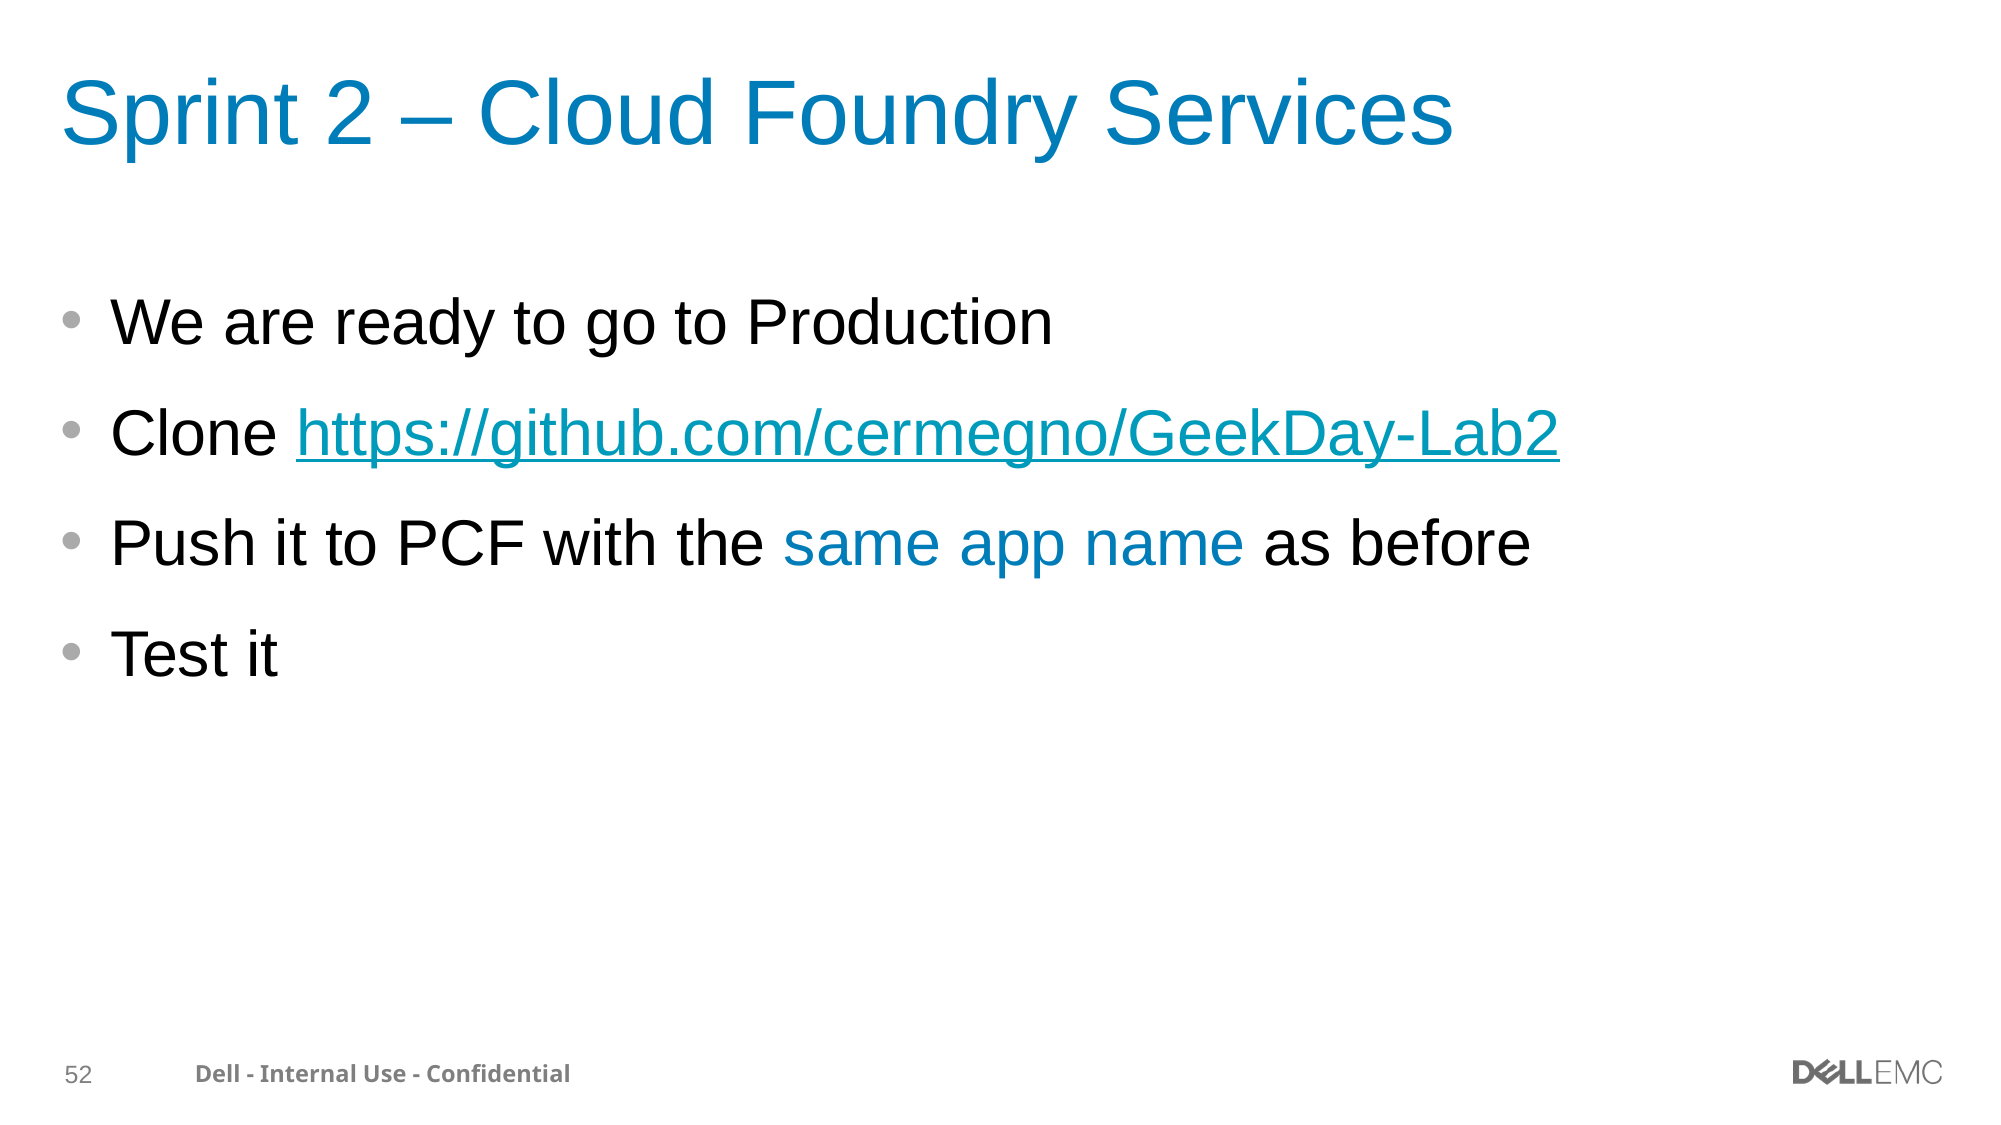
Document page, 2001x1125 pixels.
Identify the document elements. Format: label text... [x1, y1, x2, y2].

title Sprint 2 – Cloud Foundry Services [60, 57, 1800, 198]
list We are ready to go to Production Clone https://github.com/cermegno/GeekDay-Lab2 Push it to PCF with the same app name as before Test it [60, 279, 1800, 1002]
picture [1793, 1058, 1942, 1085]
